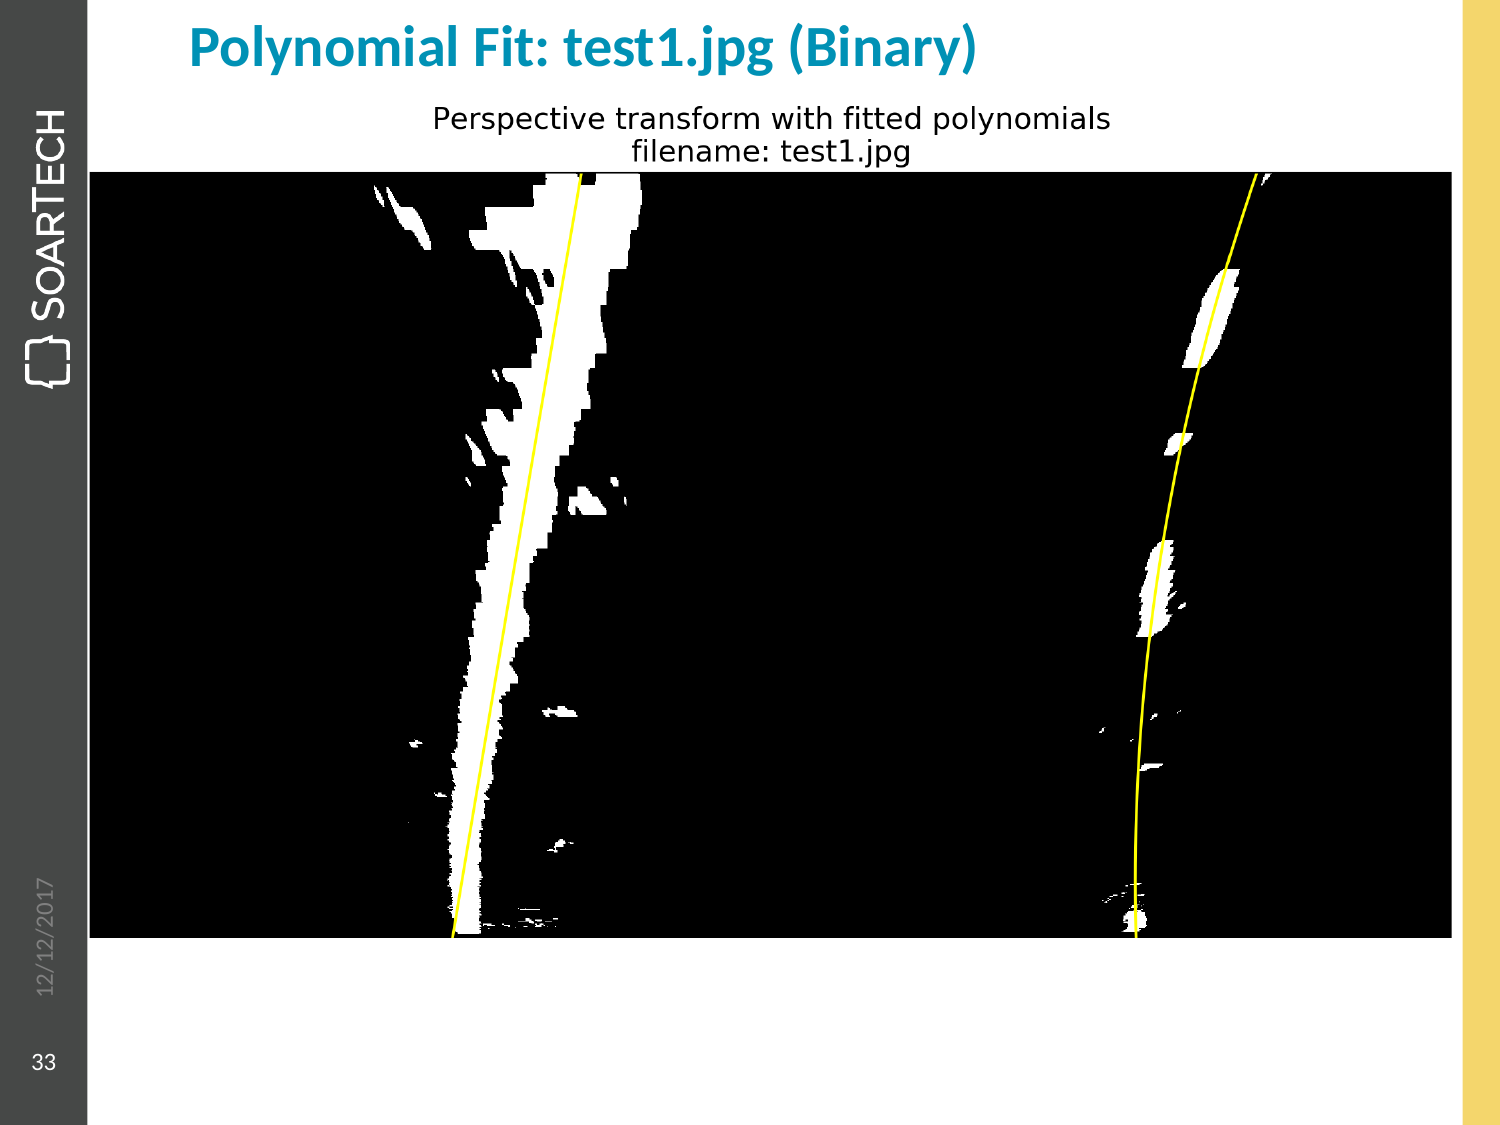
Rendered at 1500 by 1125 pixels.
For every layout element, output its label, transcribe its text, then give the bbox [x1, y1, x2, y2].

picture [25, 111, 70, 389]
slide_number 33 [0, 1037, 88, 1088]
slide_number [20, 862, 71, 1026]
picture [89, 103, 1452, 938]
title Polynomial Fit: test1.jpg (Binary) [174, 0, 1388, 101]
